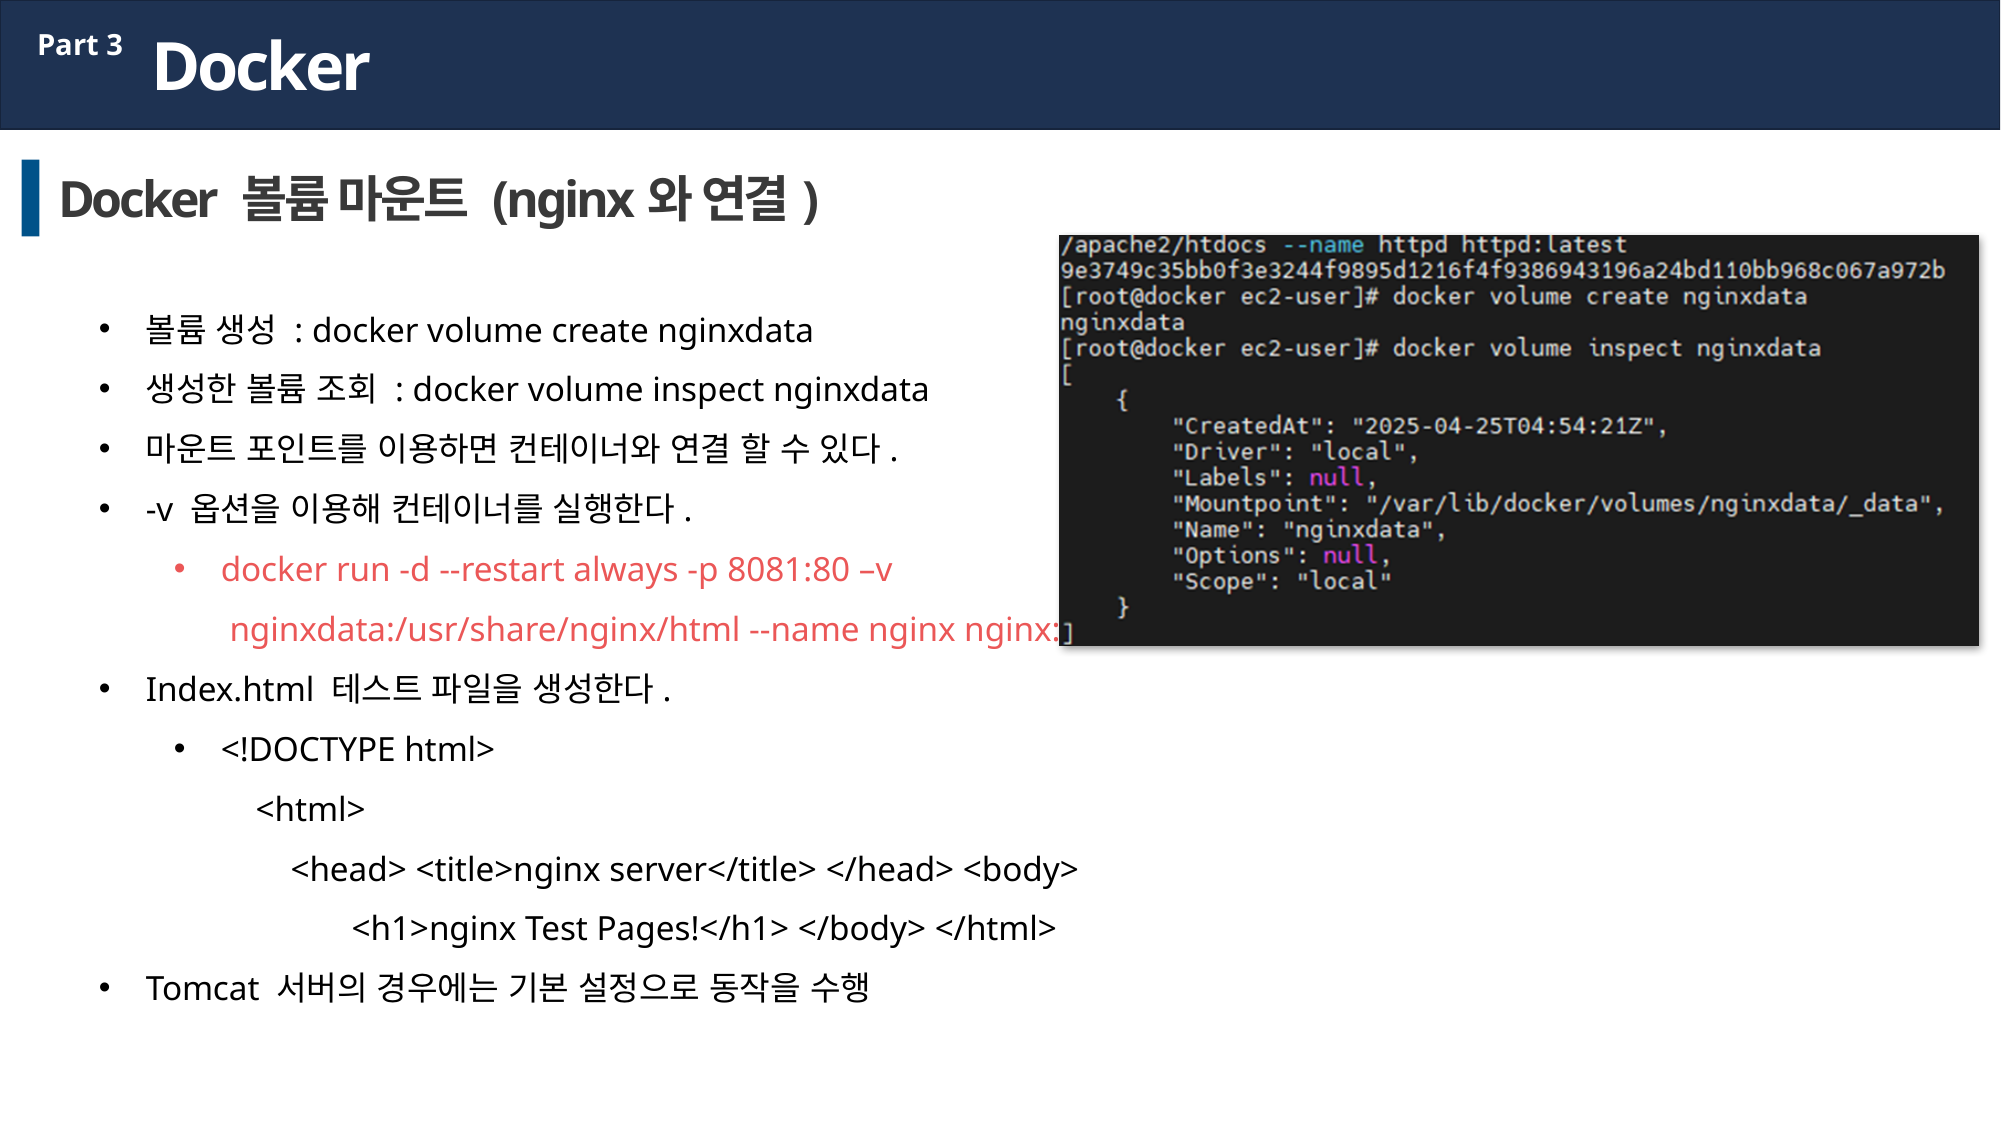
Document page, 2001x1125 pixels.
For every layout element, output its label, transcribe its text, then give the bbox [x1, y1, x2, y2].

text_box Part 3 [22, 19, 146, 69]
picture [1059, 235, 1979, 646]
text_box [21, 159, 40, 237]
text_box Docker [136, 16, 387, 112]
text_box Docker 볼륨 마운트 (nginx와 연결) [43, 160, 834, 235]
text_box 볼륨 생성 : docker volume create nginxdata 생성한 볼륨 조회 : docker volume inspect nginxdata 마운트 포인트를 이용하면 컨테이너와 연결 할 수 있다. -v 옵션을 이용해 컨테이너를 실행한다. docker run -d --restart always -p 8081:80 –v nginxdata:/usr/share/nginx/html --name nginx nginx:latest Index.html 테스트 파일을 생성한다. <!DOCTYPE html> <html> <head> <title>nginx server</title> </head> <body> <h1>nginx Test Pages!</h1> </body> </html> Tomcat 서버의 경우에는 기본 설정으로 동작을 수행 [84, 281, 1916, 1015]
